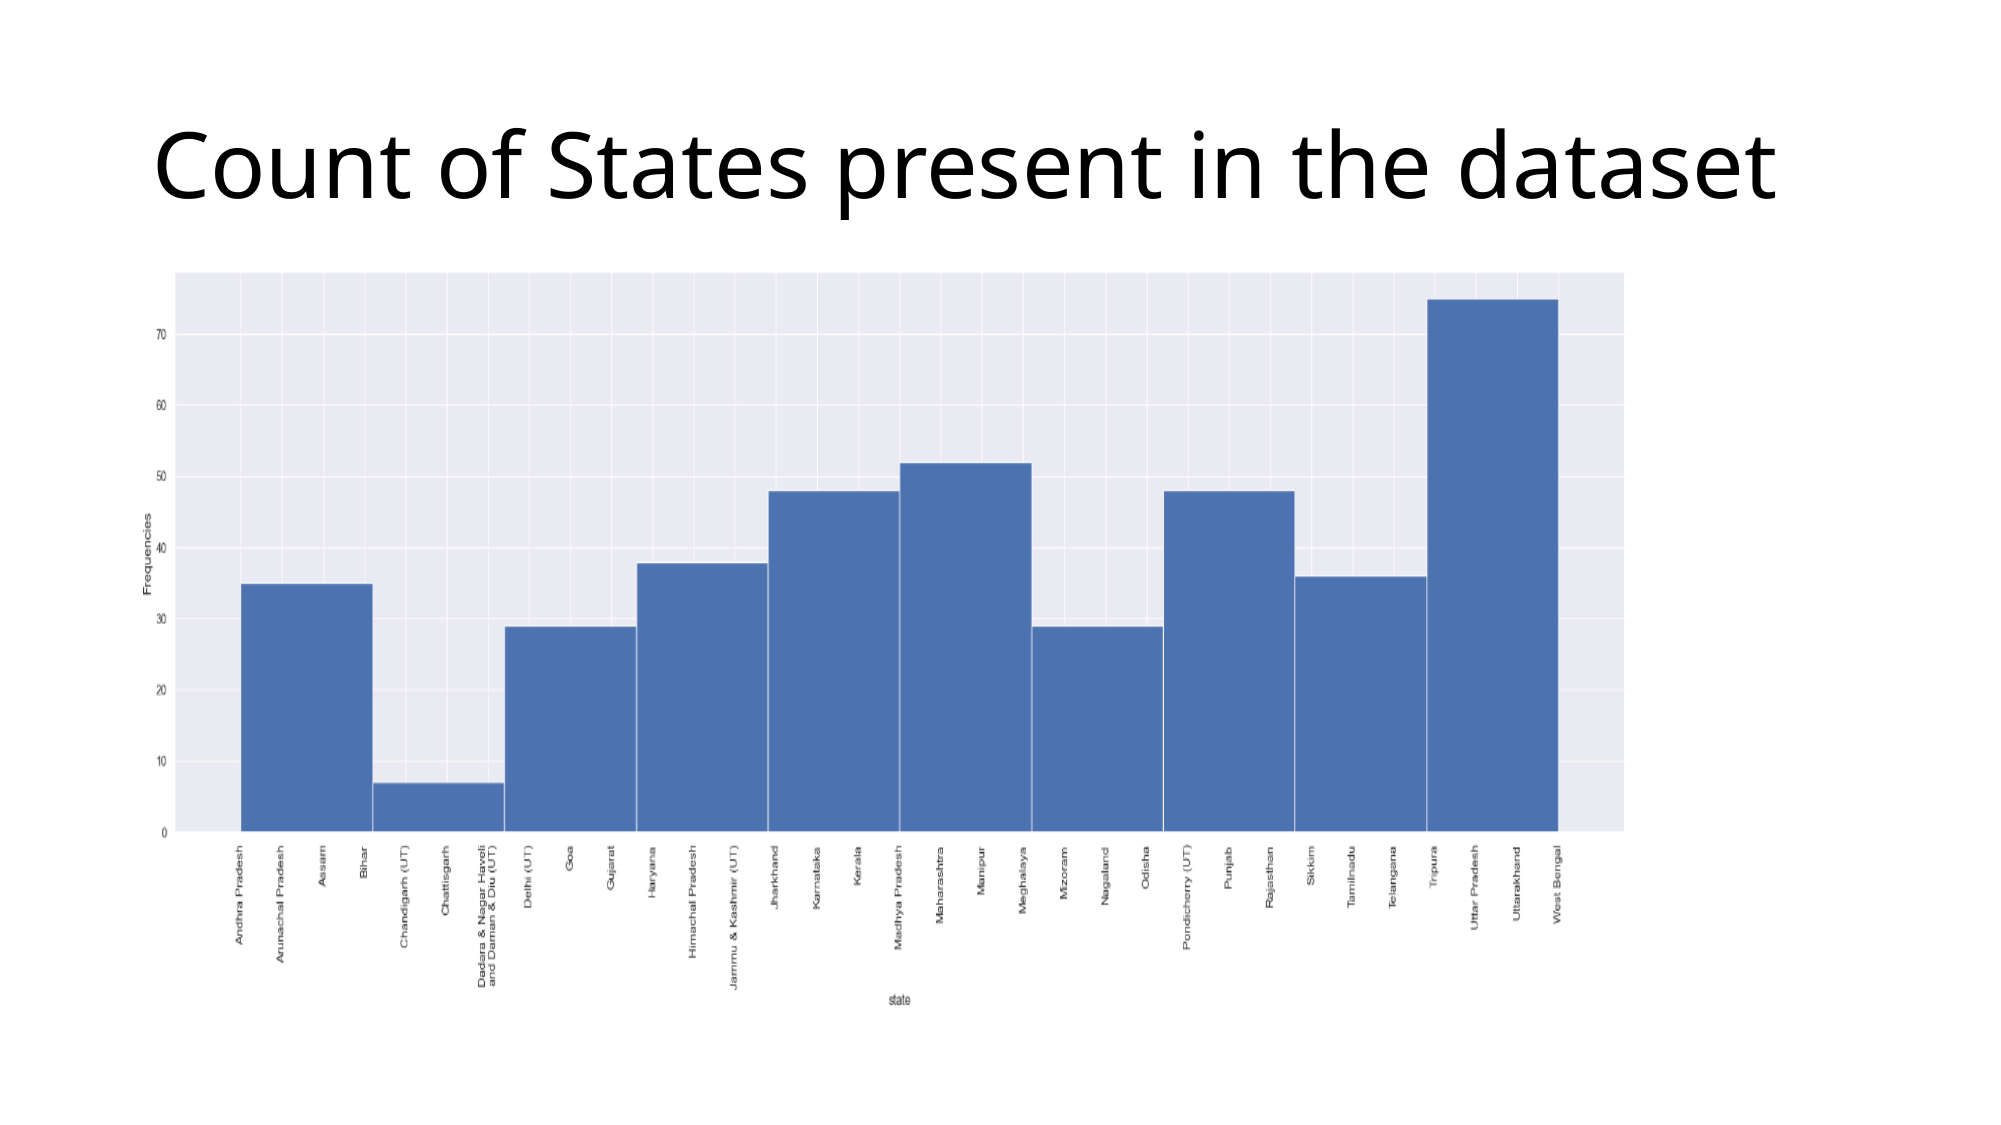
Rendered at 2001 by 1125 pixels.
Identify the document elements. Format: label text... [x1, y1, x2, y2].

title Count of States present in the dataset [137, 59, 1863, 278]
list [137, 263, 1630, 1017]
